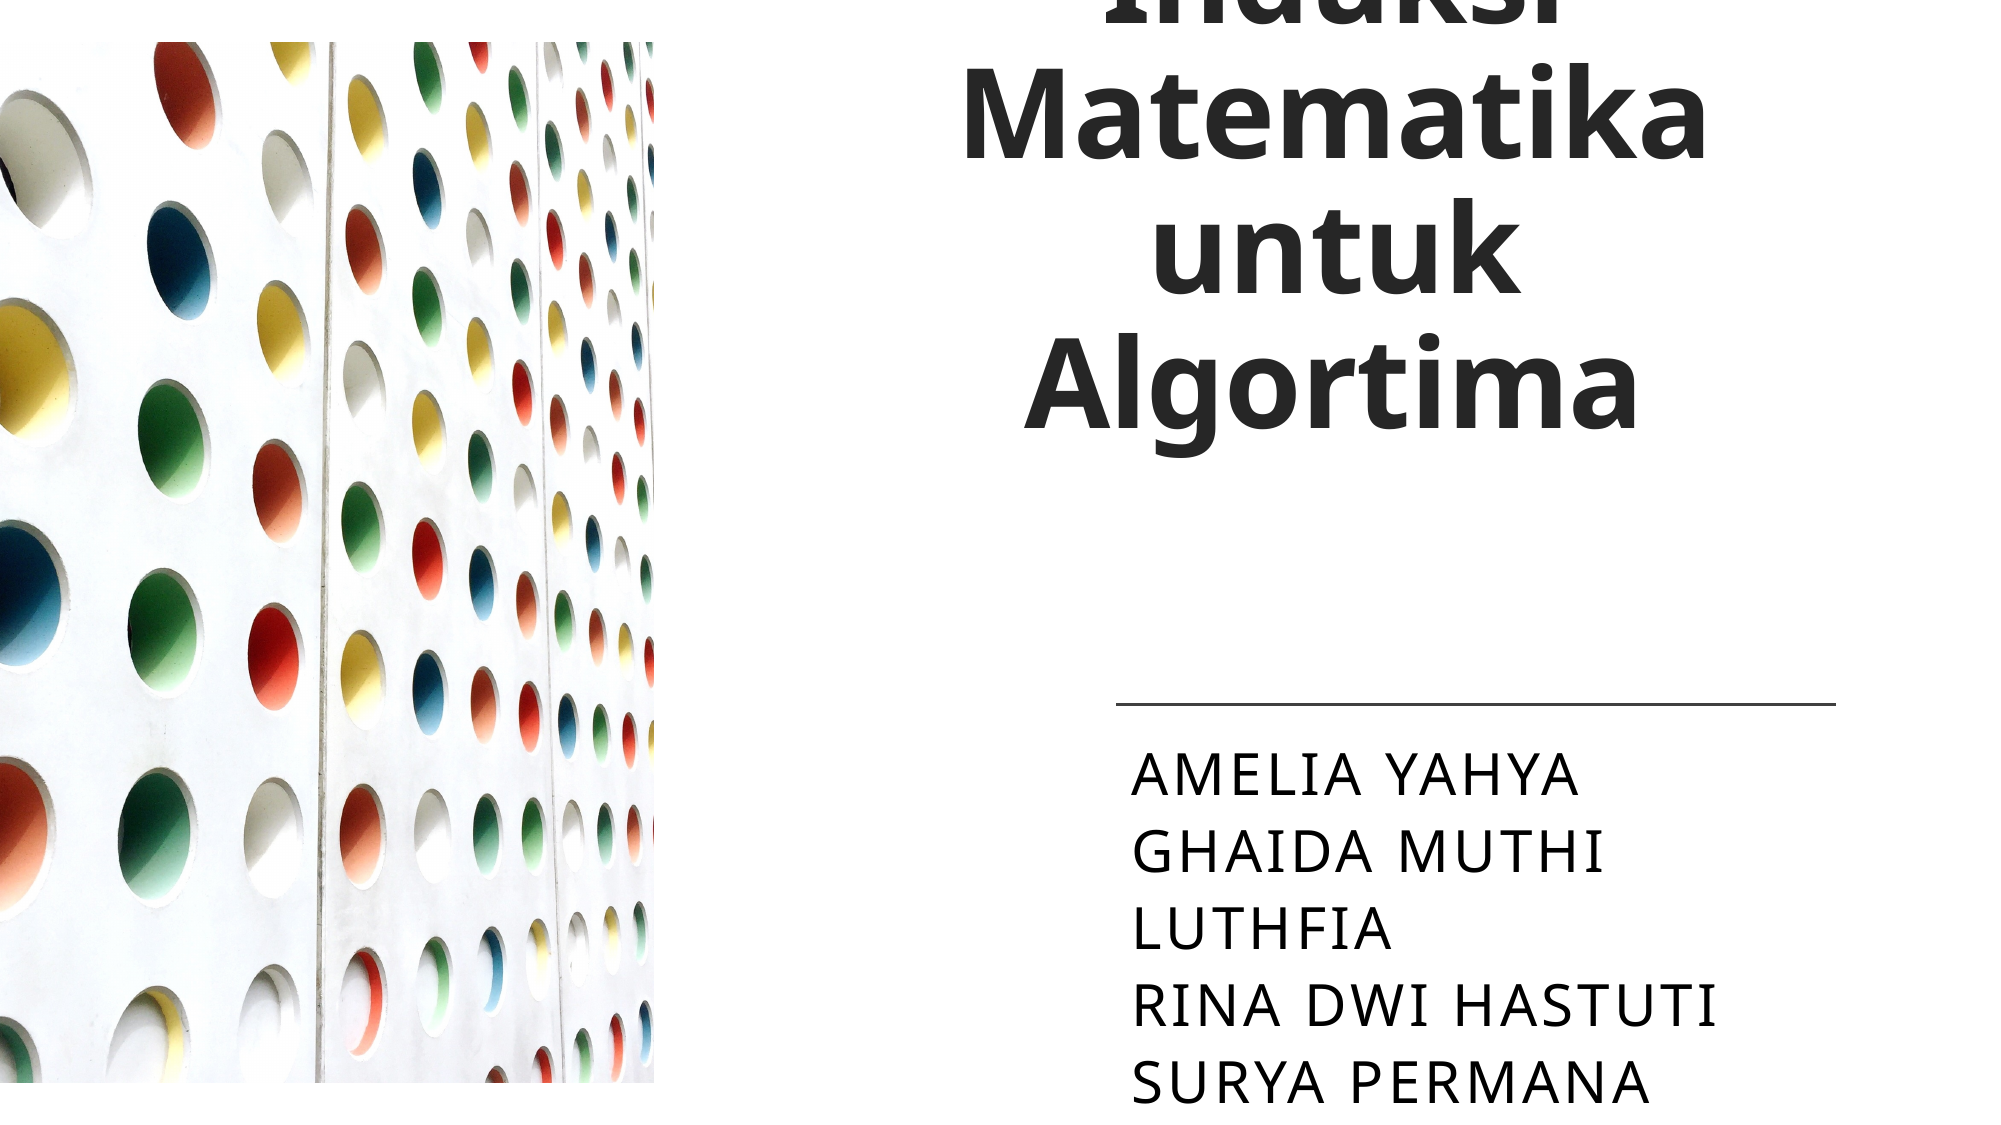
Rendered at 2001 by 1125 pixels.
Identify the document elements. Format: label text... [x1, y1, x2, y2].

picture [0, 41, 654, 1084]
text_box [0, 0, 2000, 1125]
title Induksi Matematika untuk Algortima [832, 159, 1837, 463]
subtitle Amelia yahya Ghaida Muthi Luthfia Rina Dwi Hastuti SURYA PERMANA [1116, 723, 1883, 1070]
